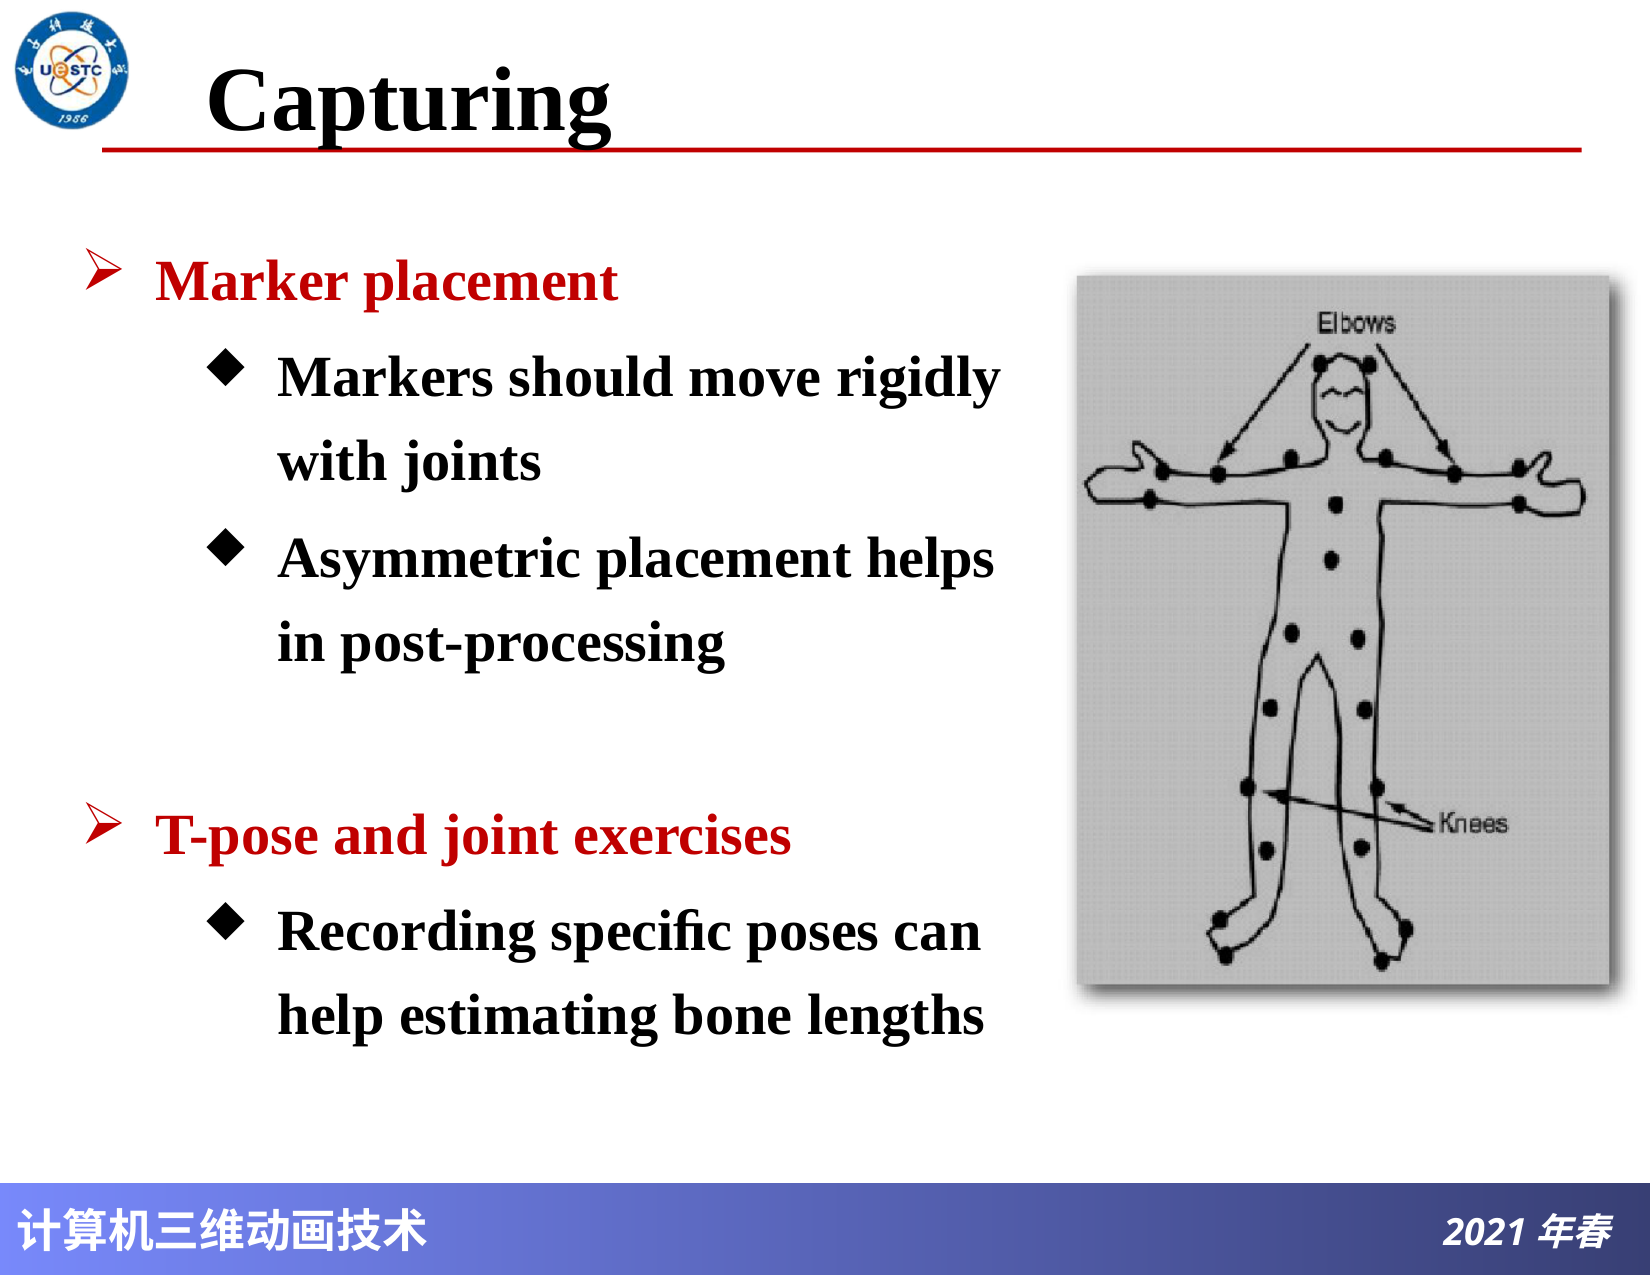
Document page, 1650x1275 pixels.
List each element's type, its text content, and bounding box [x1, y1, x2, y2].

picture [1056, 256, 1645, 1019]
text_box Marker placement Markers should move rigidly with joints Asymmetric placement helps in post-processing T-pose and joint exercises Recording speciﬁc poses can help estimating bone lengths [80, 227, 1032, 1047]
picture [0, 0, 136, 140]
text_box Capturing [205, 4, 614, 149]
